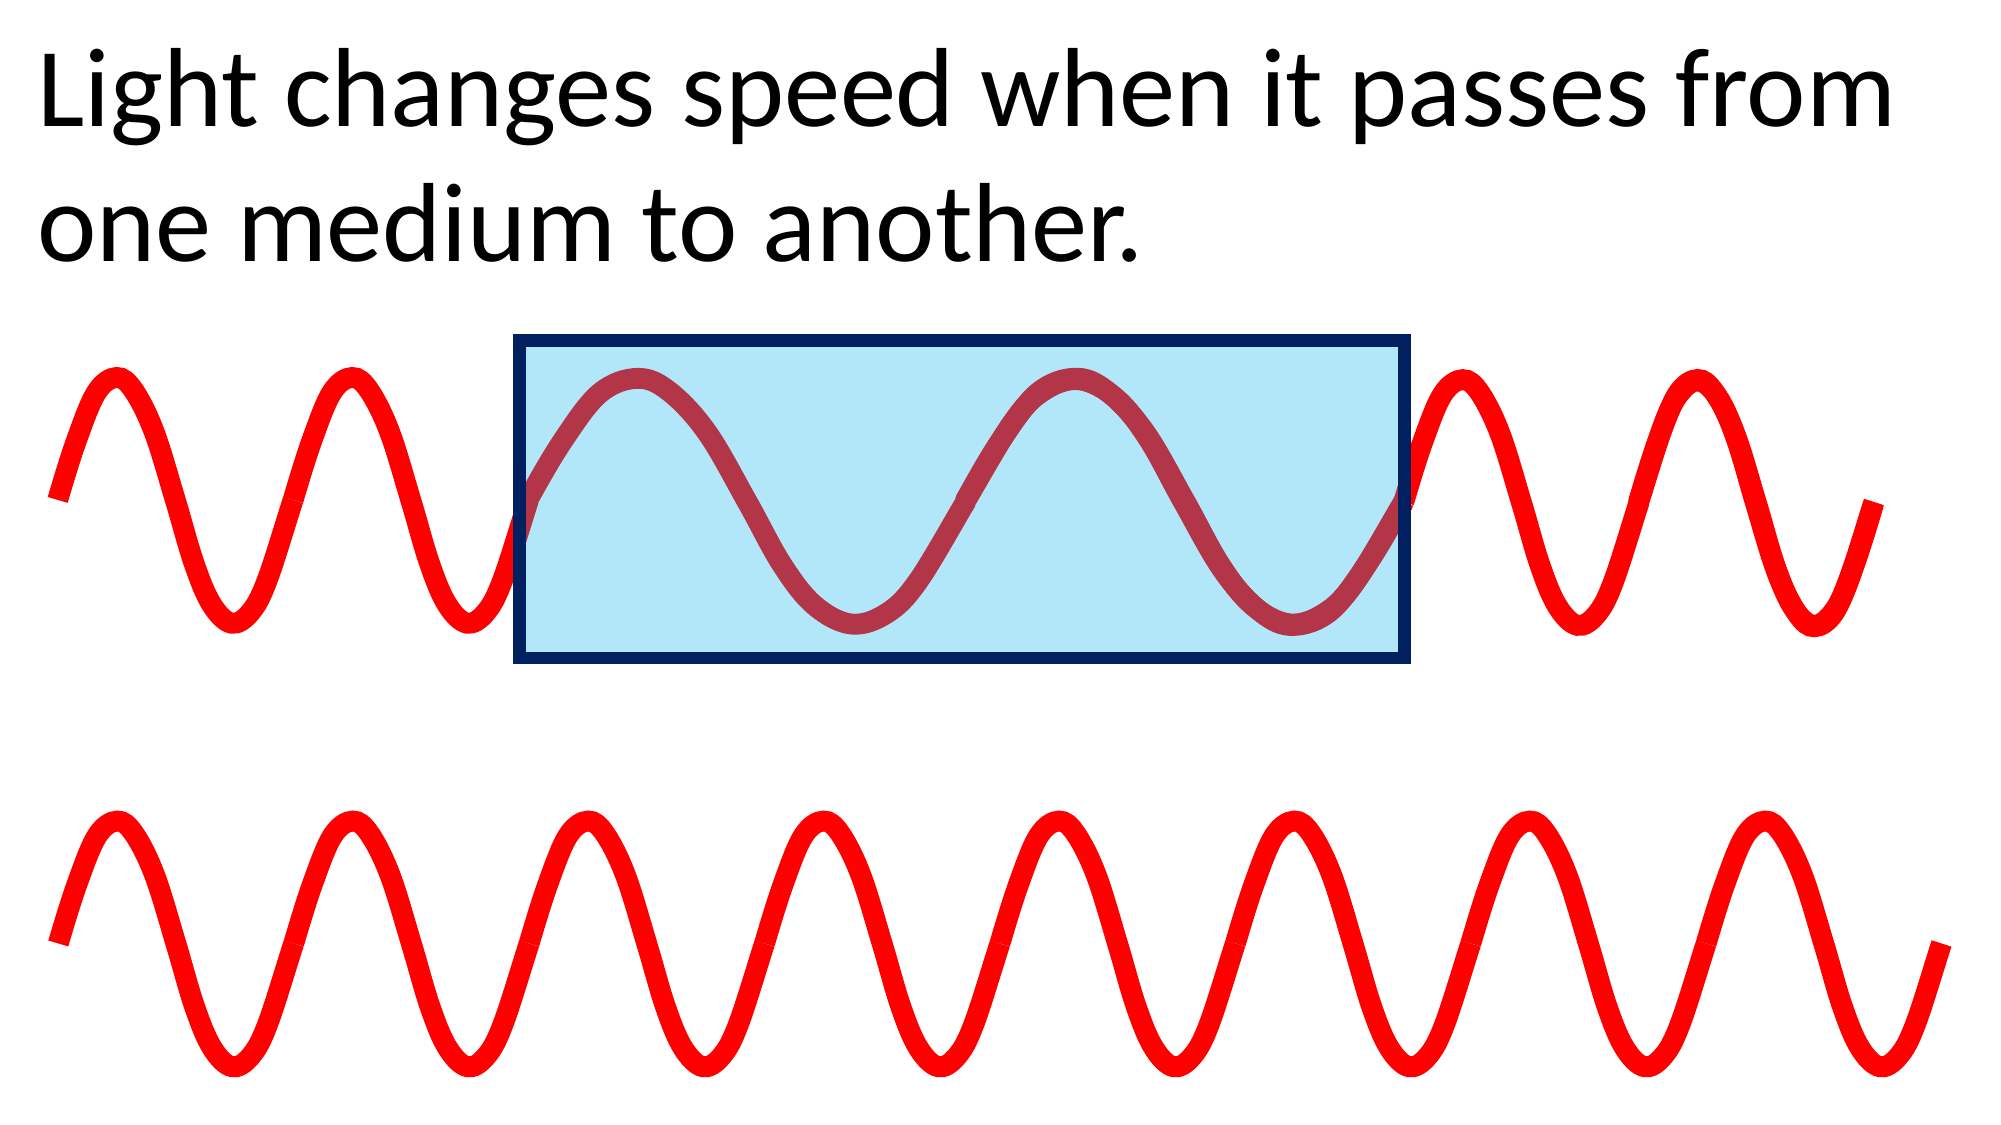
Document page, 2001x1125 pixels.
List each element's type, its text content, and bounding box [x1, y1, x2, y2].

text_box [58, 821, 1942, 1067]
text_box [57, 377, 529, 624]
text_box [518, 624, 1405, 659]
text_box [527, 378, 1405, 626]
text_box Light changes speed when it passes from one medium to another. [23, 7, 1977, 292]
text_box [518, 339, 1405, 378]
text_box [1403, 379, 1874, 627]
